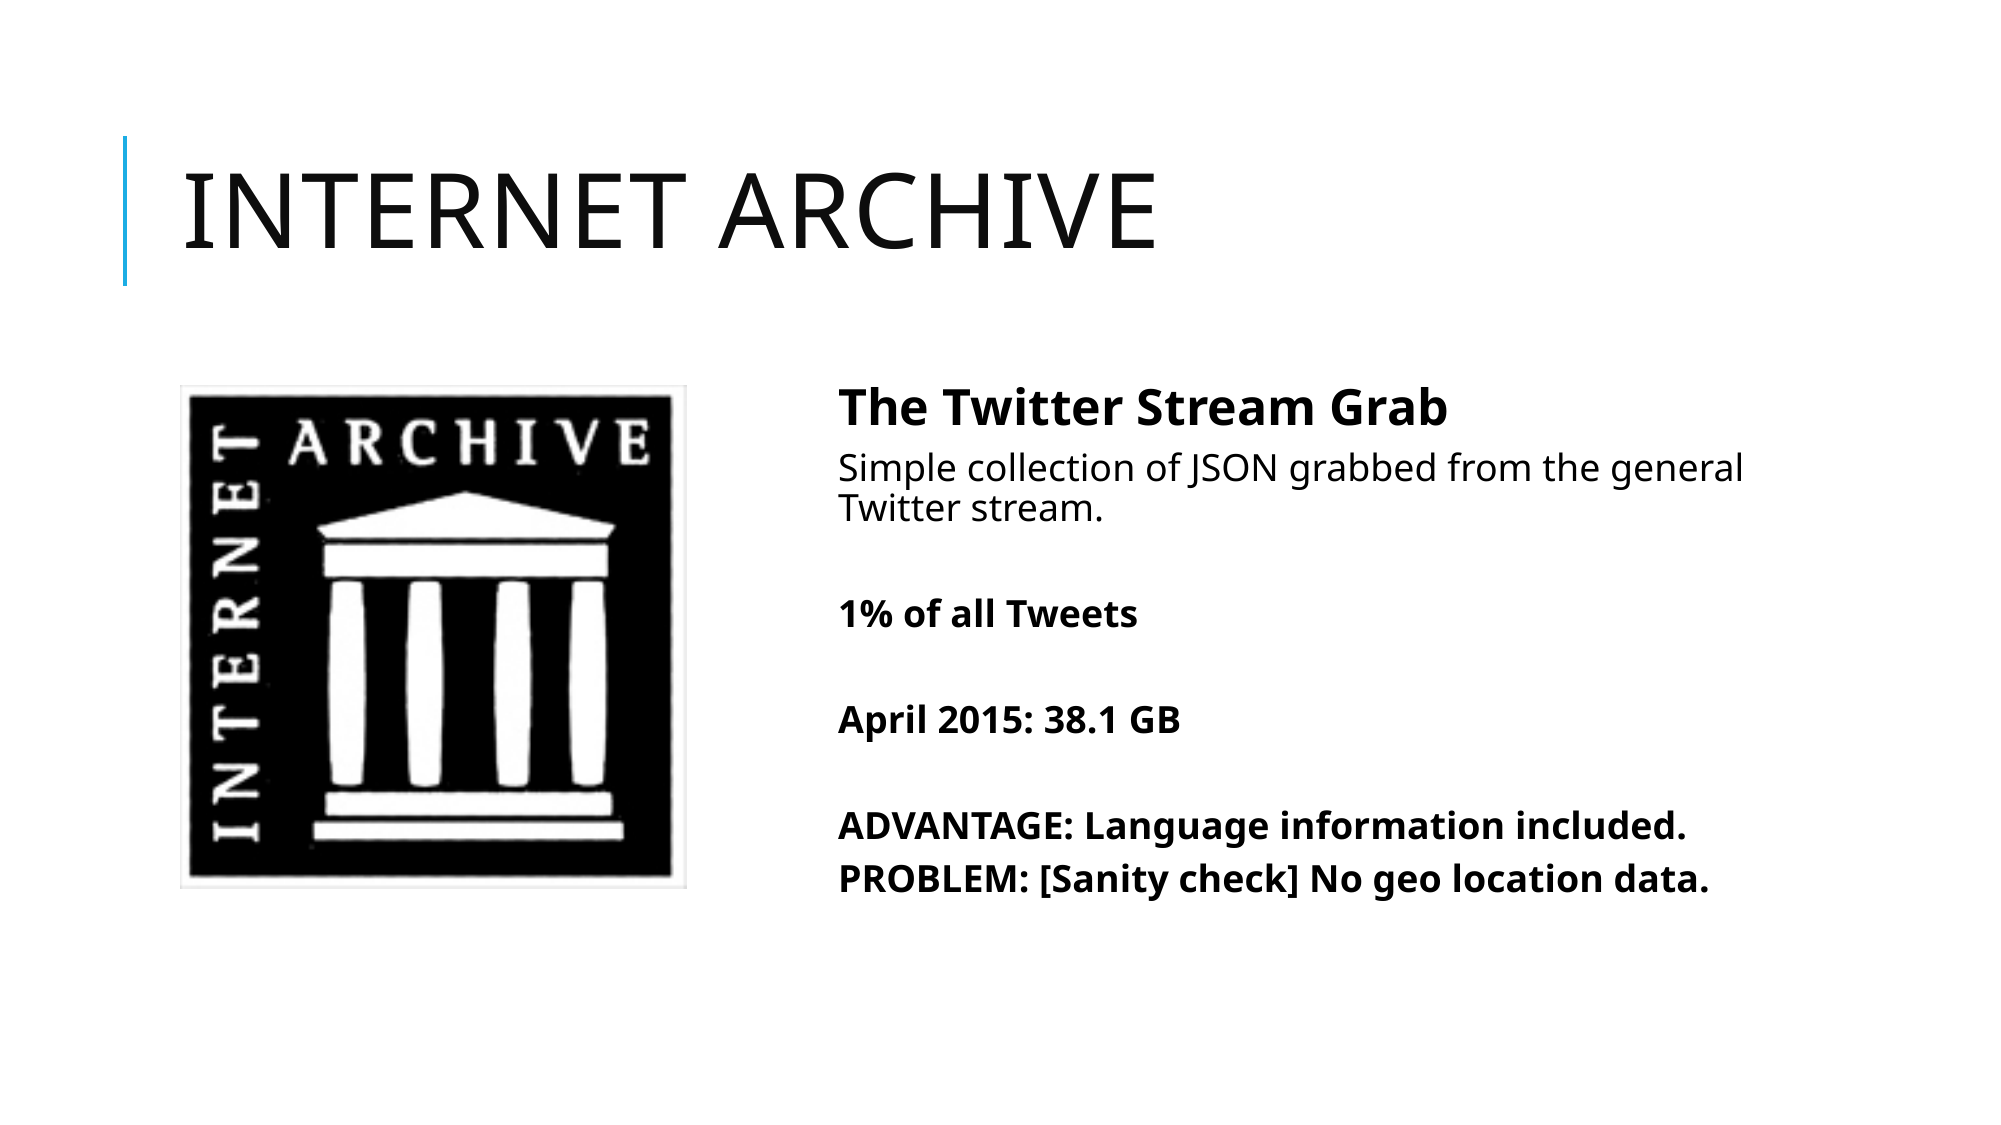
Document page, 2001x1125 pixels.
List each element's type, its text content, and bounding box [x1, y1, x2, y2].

picture [179, 385, 687, 890]
title Internet Archive [168, 96, 1763, 342]
text_box The Twitter Stream Grab Simple collection of JSON grabbed from the general Twitter stream. 1% of all Tweets April 2015: 38.1 GB ADVANTAGE: Language information included. PROBLEM: [Sanity check] No geo location data. [830, 374, 1763, 1035]
